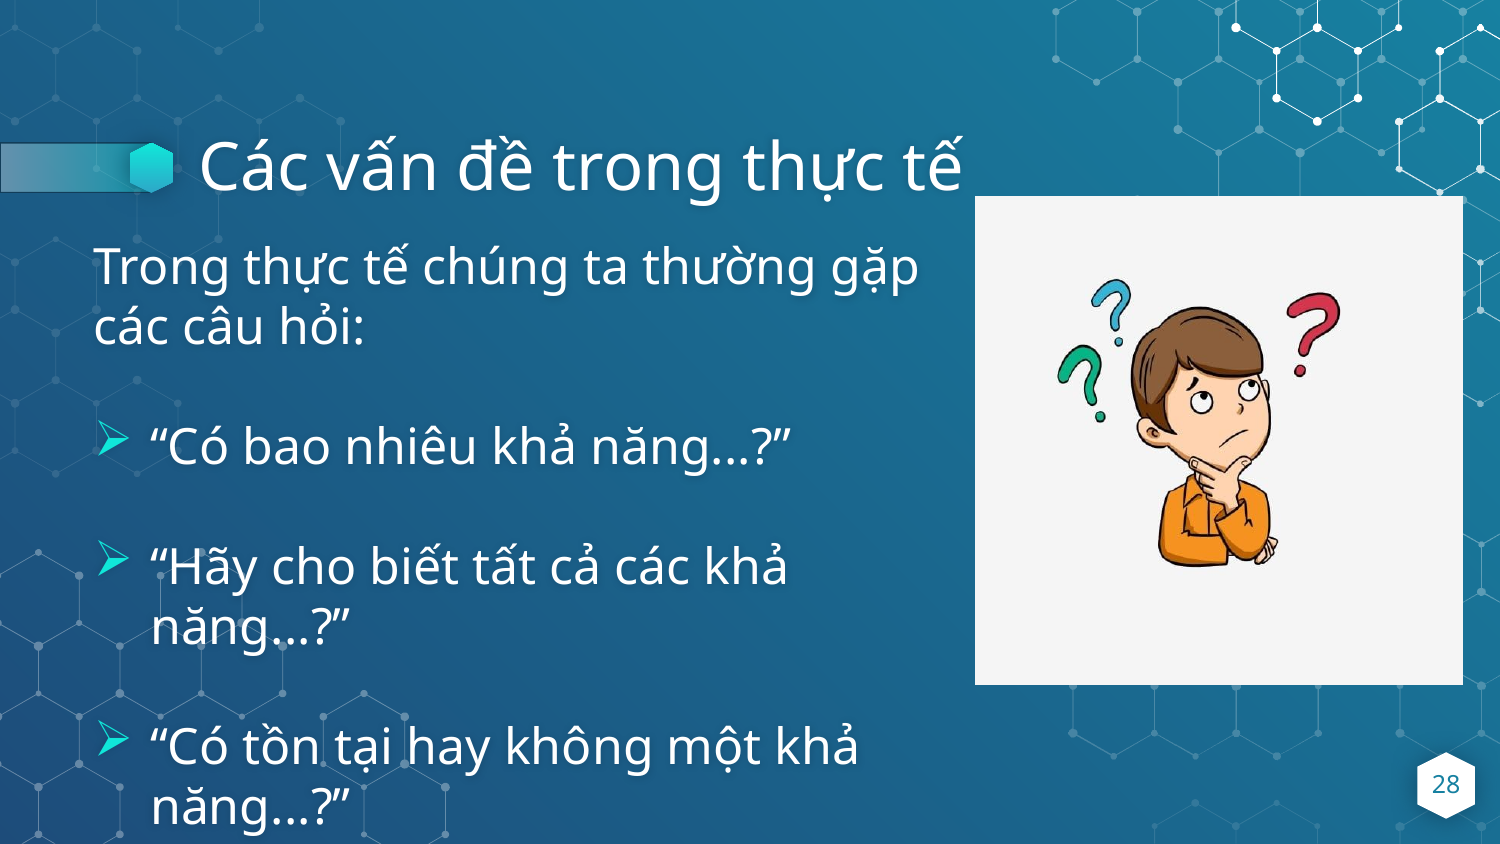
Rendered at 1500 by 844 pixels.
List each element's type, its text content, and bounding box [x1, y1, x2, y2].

list Trong thực tế chúng ta thường gặp các câu hỏi: “Có bao nhiêu khả năng...?” “Hãy cho biết tất cả các khả năng...?” “Có tồn tại hay không một khả năng...?” [75, 234, 938, 760]
title Các vấn đề trong thực tế [198, 140, 1302, 198]
slide_number 28 [1417, 752, 1475, 819]
picture [974, 196, 1463, 685]
